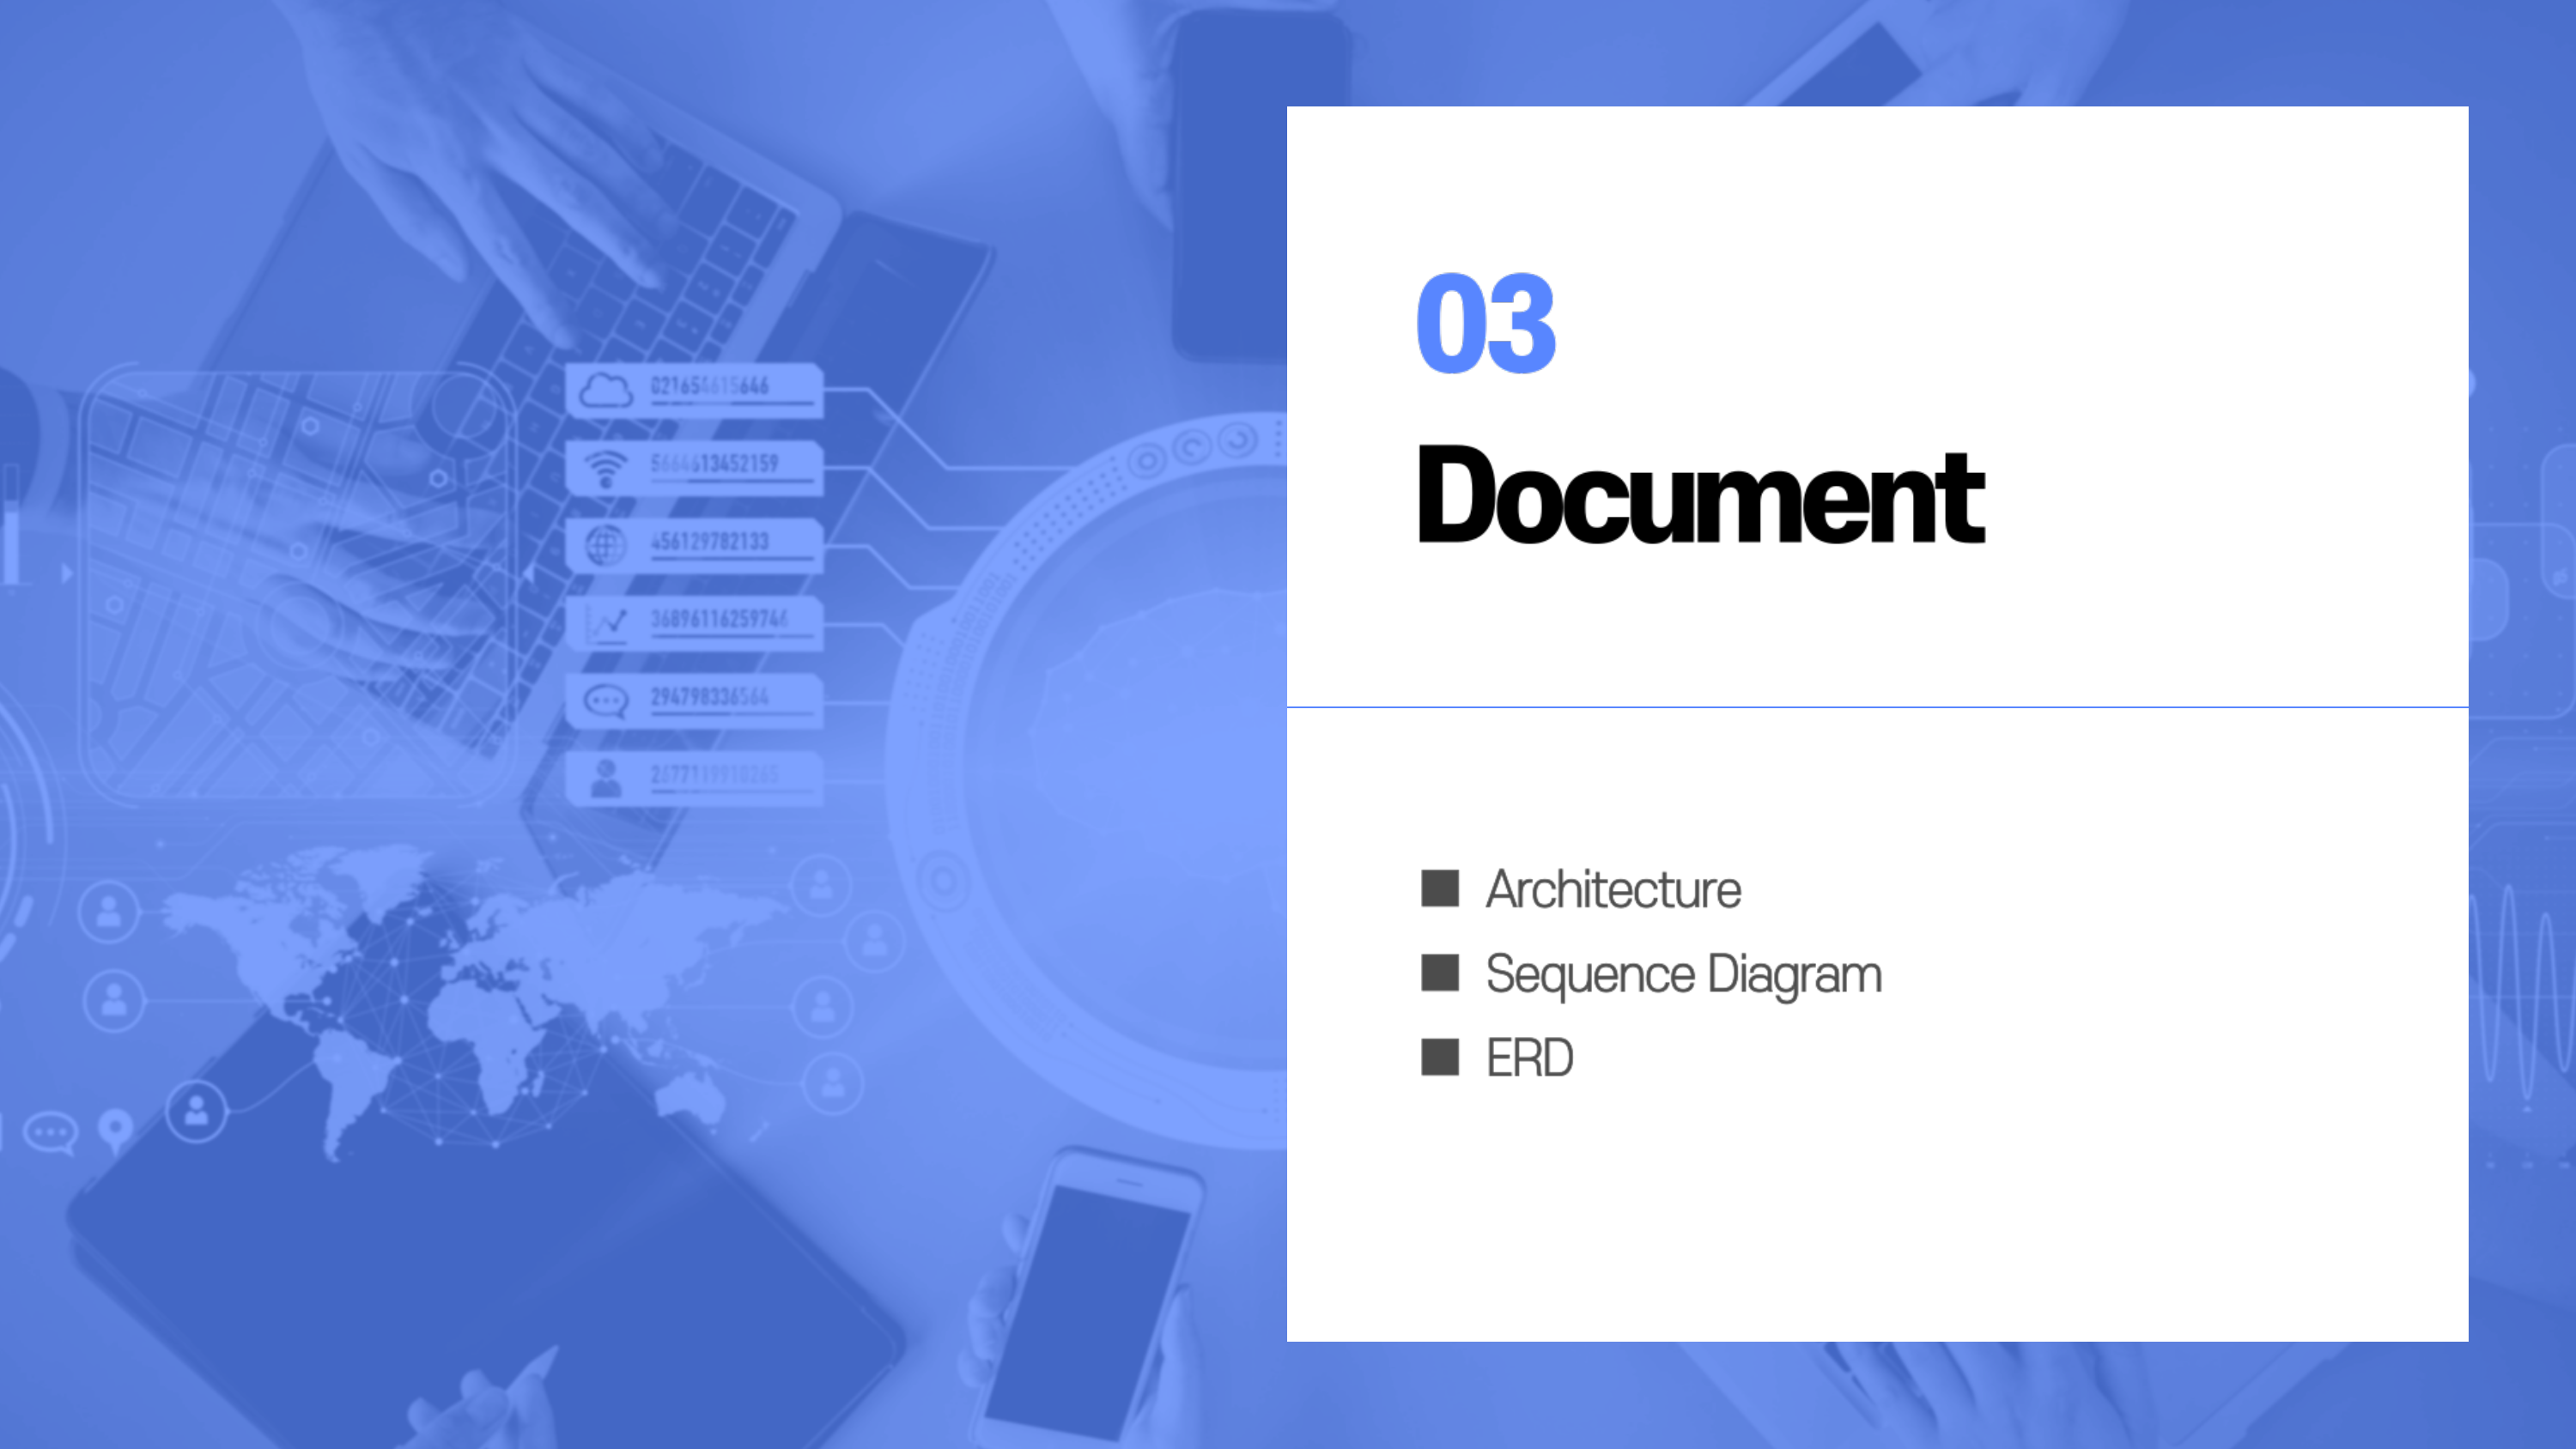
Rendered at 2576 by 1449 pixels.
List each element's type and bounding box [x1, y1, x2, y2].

text_box [1287, 106, 2469, 706]
picture [1394, 218, 2044, 633]
picture [1410, 846, 1911, 1122]
text_box [1287, 714, 2469, 1342]
text_box [0, 0, 2576, 1449]
